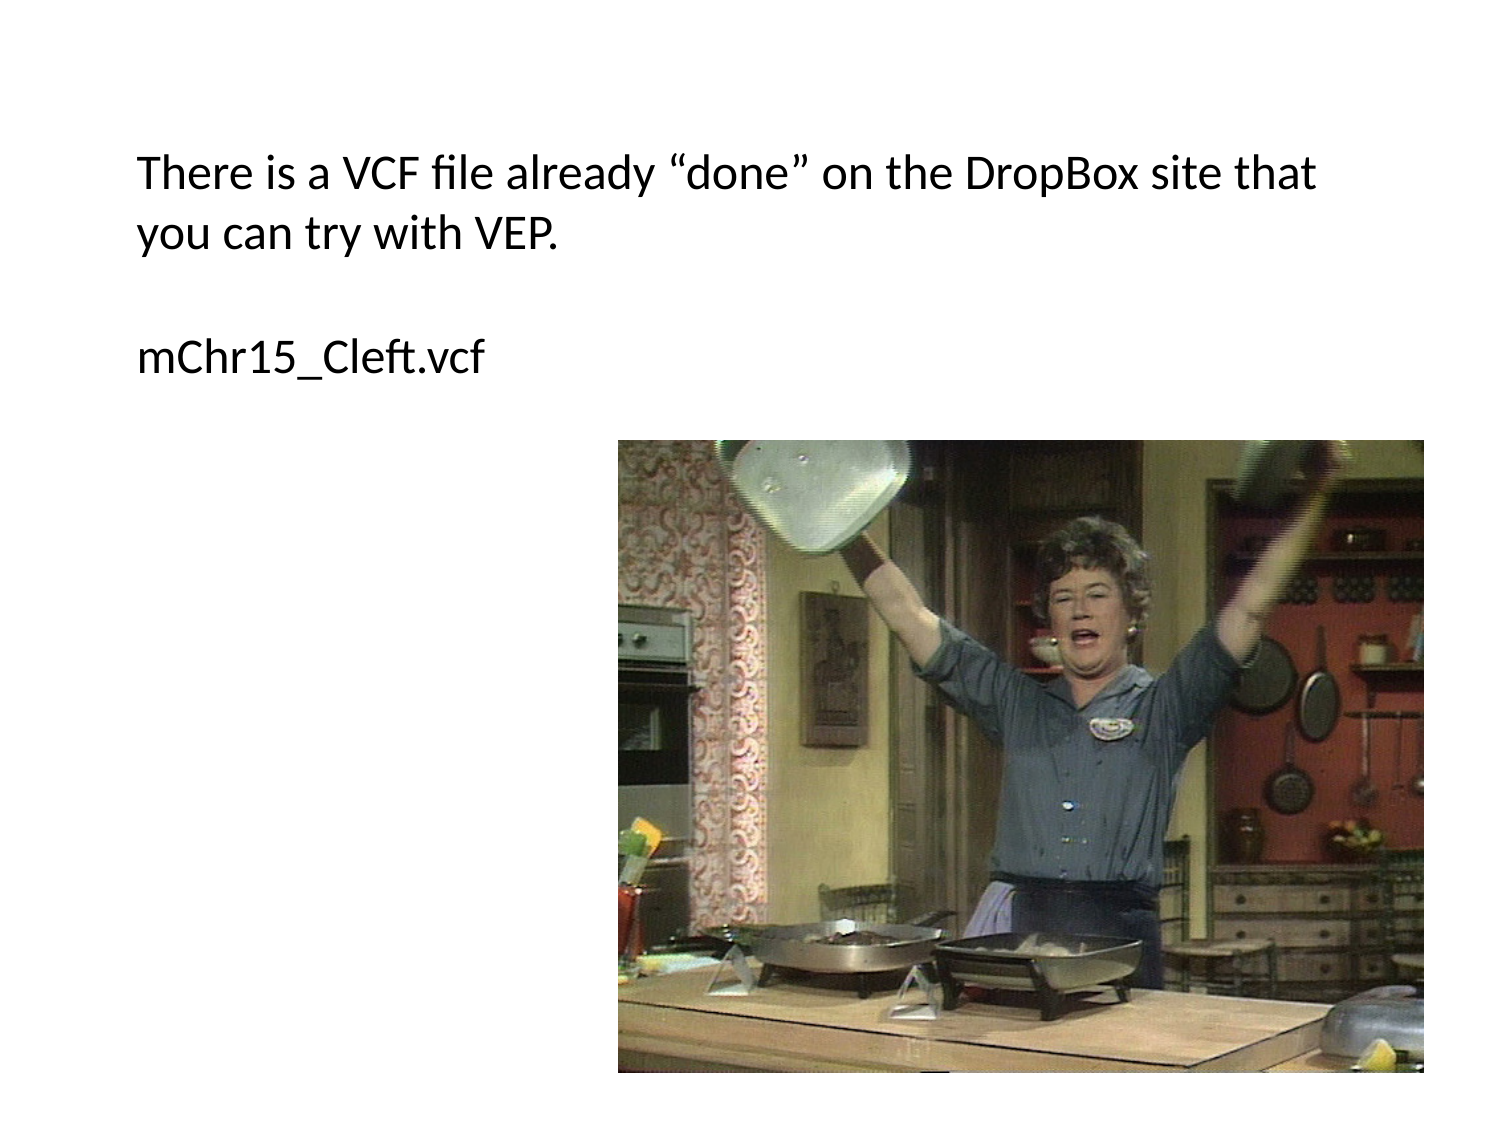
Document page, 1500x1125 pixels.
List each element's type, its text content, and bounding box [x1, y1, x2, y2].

text_box There is a VCF file already “done” on the DropBox site that you can try with VEP. [121, 132, 1347, 267]
picture [618, 440, 1425, 1073]
text_box mChr15_Cleft.vcf [121, 315, 559, 391]
